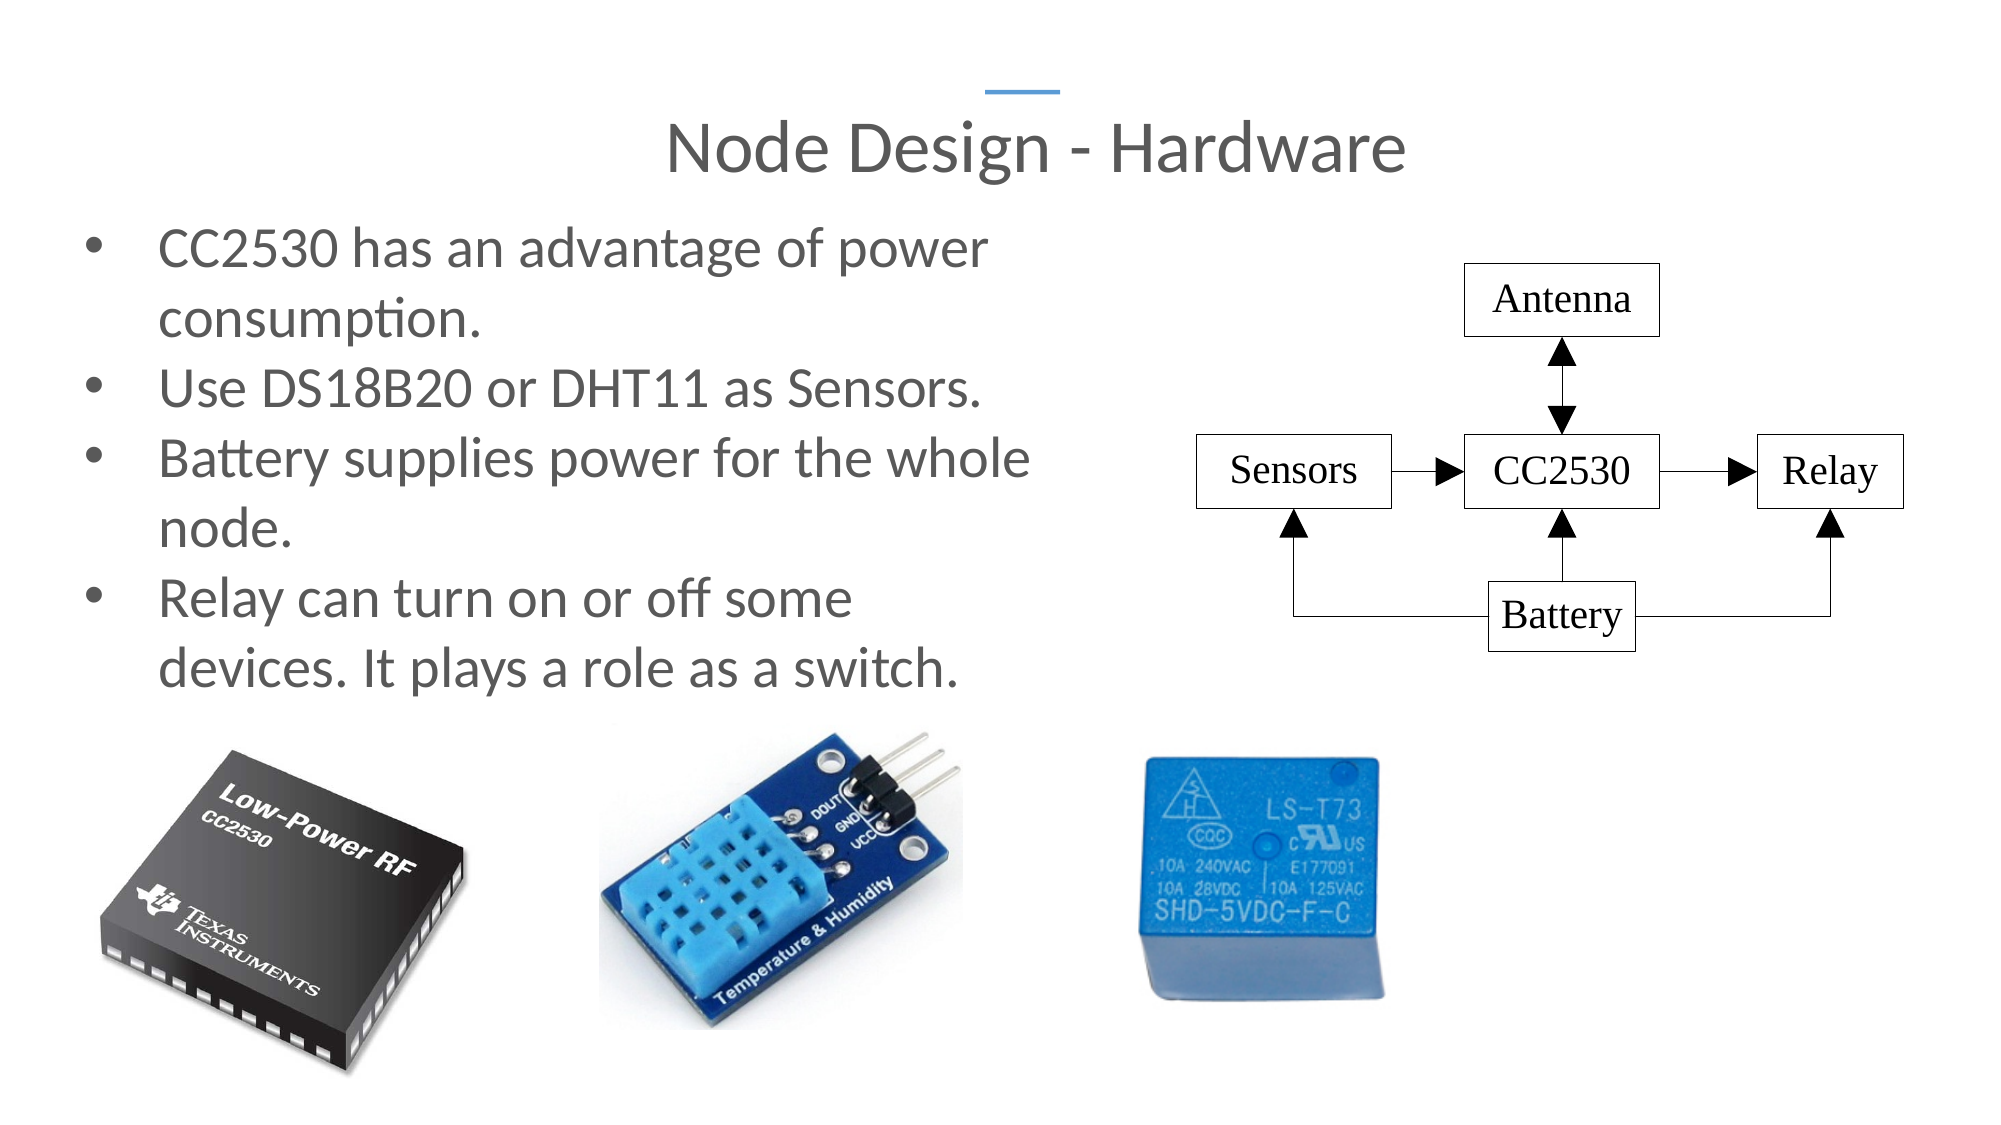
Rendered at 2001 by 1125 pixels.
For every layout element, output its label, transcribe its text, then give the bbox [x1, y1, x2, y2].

text_box Node Design - Hardware [647, 89, 1426, 195]
picture [1191, 258, 1908, 656]
picture [77, 738, 476, 1079]
picture [599, 723, 963, 1030]
text_box [984, 89, 1061, 95]
picture [1134, 743, 1400, 1010]
text_box CC2530 has an advantage of power consumption. Use DS18B20 or DHT11 as Sensors. Battery supplies power for the whole node. Relay can turn on or off some devices. It plays a role as a switch. [69, 202, 1069, 707]
